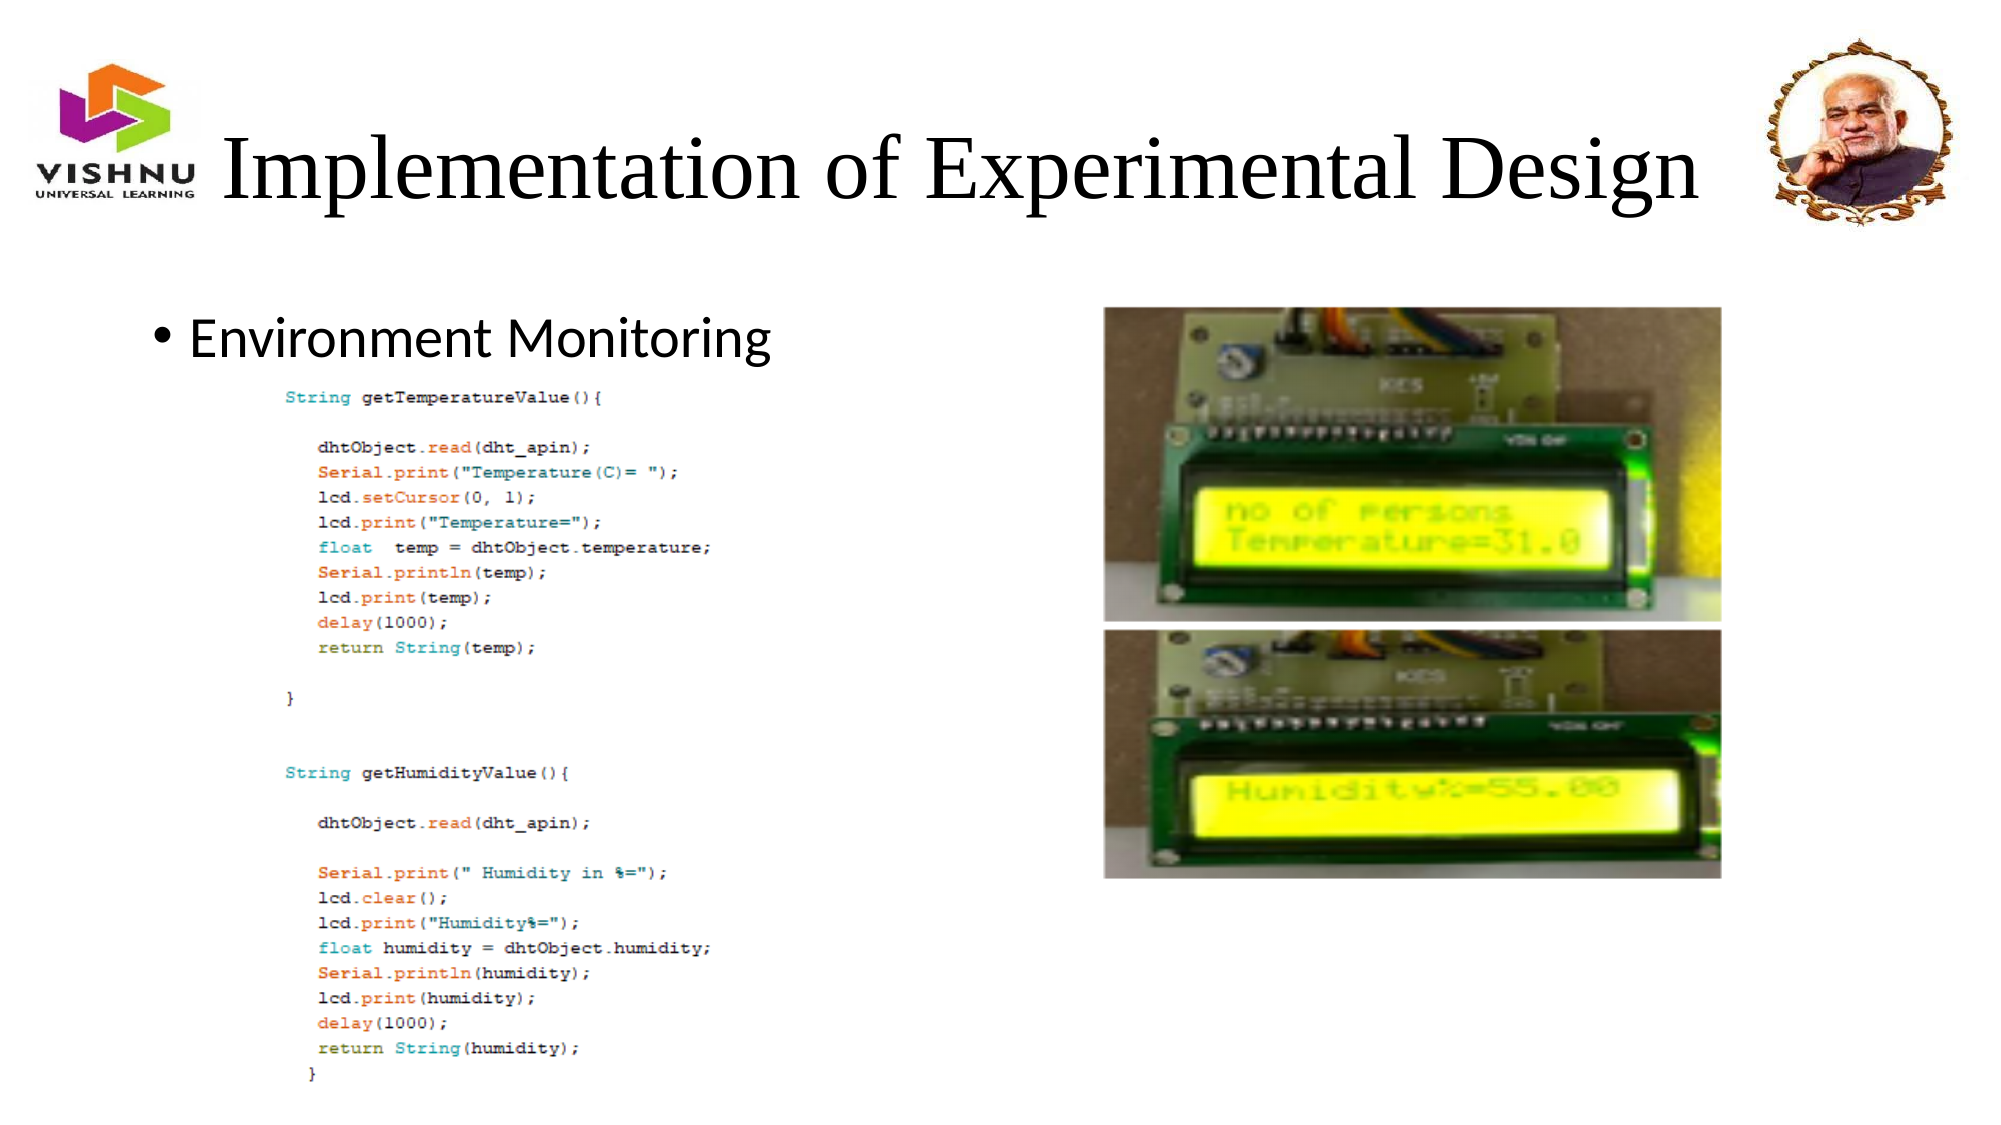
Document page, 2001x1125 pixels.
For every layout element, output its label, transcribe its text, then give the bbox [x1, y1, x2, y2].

title Implementation of Experimental Design [137, 59, 1863, 278]
picture [1756, 29, 1969, 235]
picture [1106, 155, 1720, 1063]
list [282, 384, 743, 1088]
picture [28, 59, 201, 205]
list Environment Monitoring [137, 299, 988, 1014]
